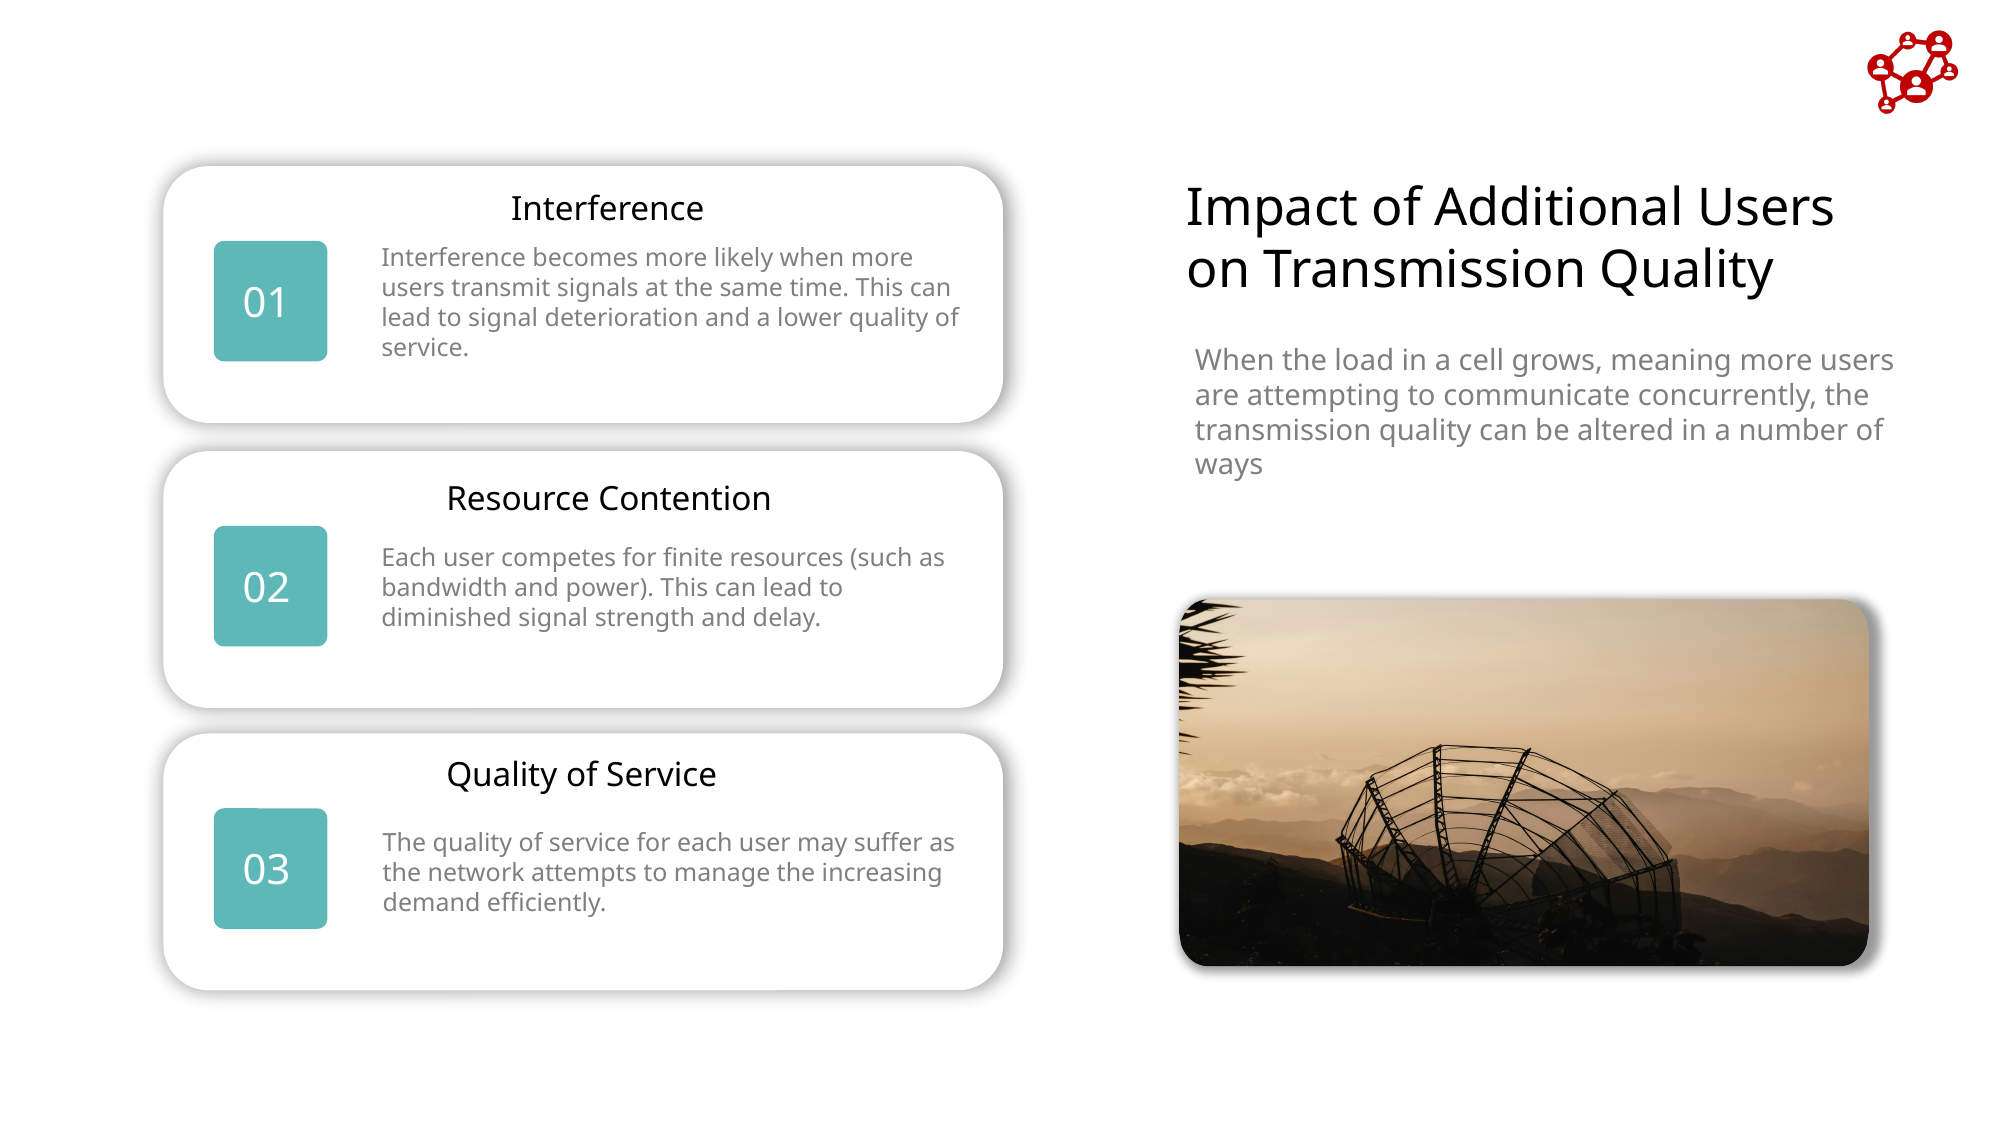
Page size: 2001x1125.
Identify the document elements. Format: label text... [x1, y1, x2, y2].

picture [1861, 21, 1964, 124]
text_box Impact of Additional Users on Transmission Quality [1172, 166, 1876, 306]
picture [1178, 598, 1870, 967]
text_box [162, 165, 1004, 424]
text_box When the load in a cell grows, meaning more users are attempting to communicate concurrently, the transmission quality can be altered in a number of ways [1180, 333, 1912, 489]
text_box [162, 732, 1004, 991]
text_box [162, 450, 1004, 709]
